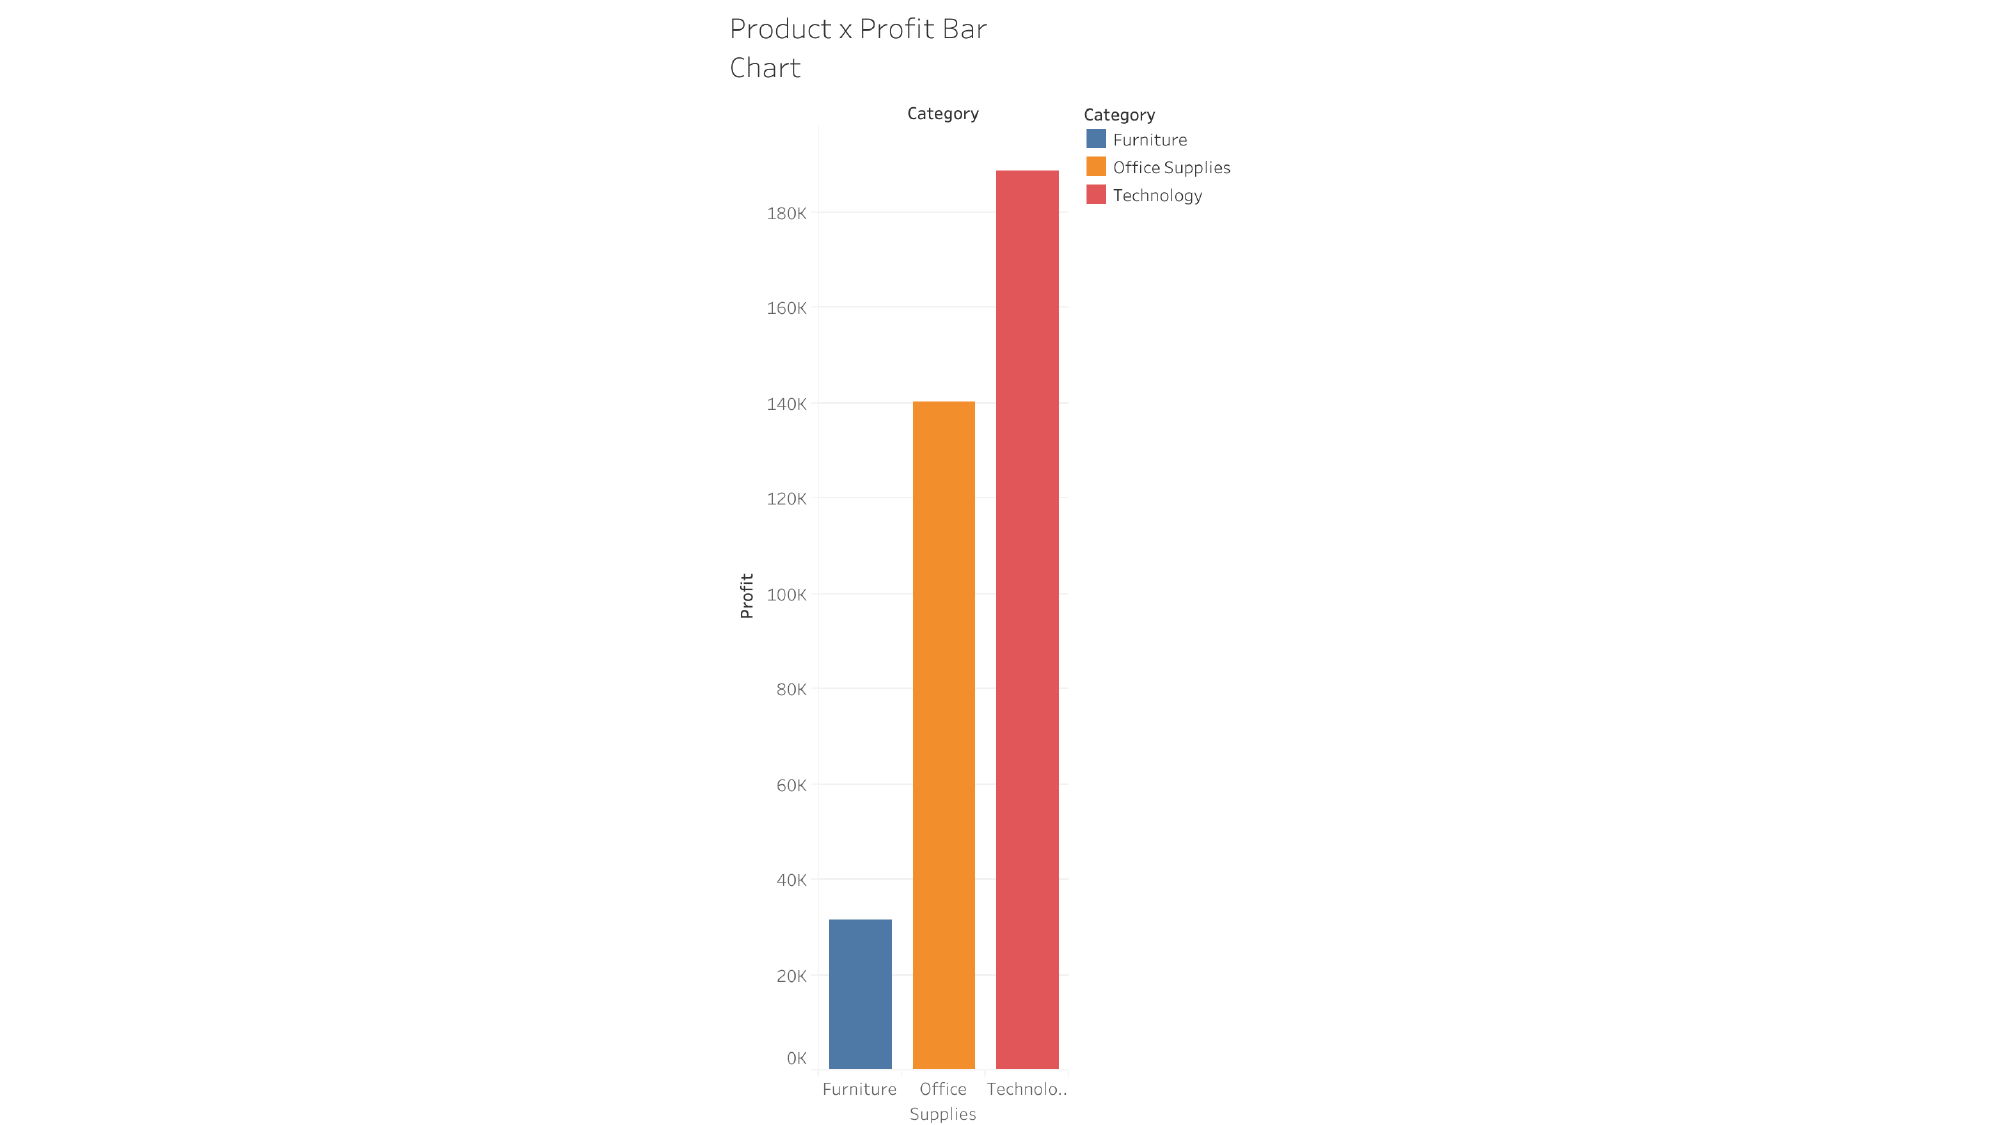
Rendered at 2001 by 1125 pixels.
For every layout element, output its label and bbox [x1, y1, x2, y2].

picture [723, 0, 1277, 1125]
